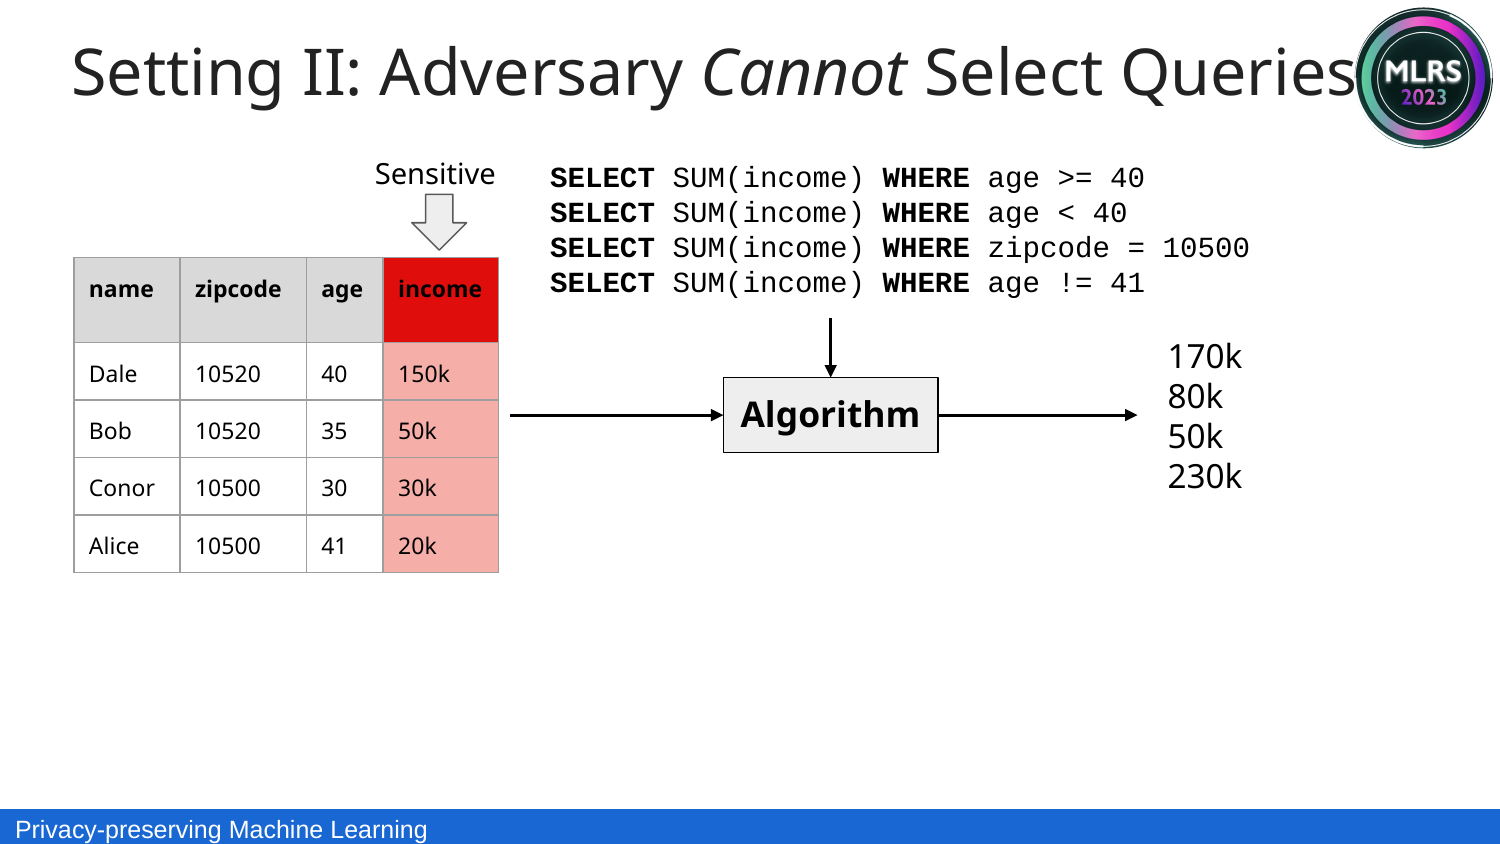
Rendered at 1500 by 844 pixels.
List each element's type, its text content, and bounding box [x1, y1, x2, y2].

table_cell 150k [384, 343, 498, 399]
table_cell 30k [384, 458, 498, 514]
table_header age [307, 258, 382, 342]
table_cell 20k [384, 516, 498, 572]
table_header name [75, 258, 179, 342]
table_cell 10520 [181, 343, 306, 399]
table_cell Bob [75, 401, 179, 457]
table_cell 10520 [181, 401, 306, 457]
table_cell Dale [75, 343, 179, 399]
table_cell 50k [384, 401, 498, 457]
text_box Setting II: Adversary Cannot Select Queries [55, 16, 1467, 124]
text_box Algorithm [723, 385, 932, 453]
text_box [937, 311, 1280, 519]
table_cell 30 [307, 458, 382, 514]
text_box Sensitive [354, 142, 524, 202]
table_cell 10500 [181, 516, 306, 572]
picture [1371, 22, 1493, 149]
text_box [411, 194, 467, 251]
table_cell Alice [75, 516, 179, 572]
picture [1390, 7, 1457, 16]
table_cell 41 [307, 516, 382, 572]
table_cell 40 [307, 343, 382, 399]
table_cell 10500 [181, 458, 306, 514]
table_header zipcode [181, 258, 306, 342]
table_cell Conor [75, 458, 179, 514]
table_cell 35 [307, 401, 382, 457]
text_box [535, 142, 1280, 378]
table_header income [384, 258, 498, 342]
